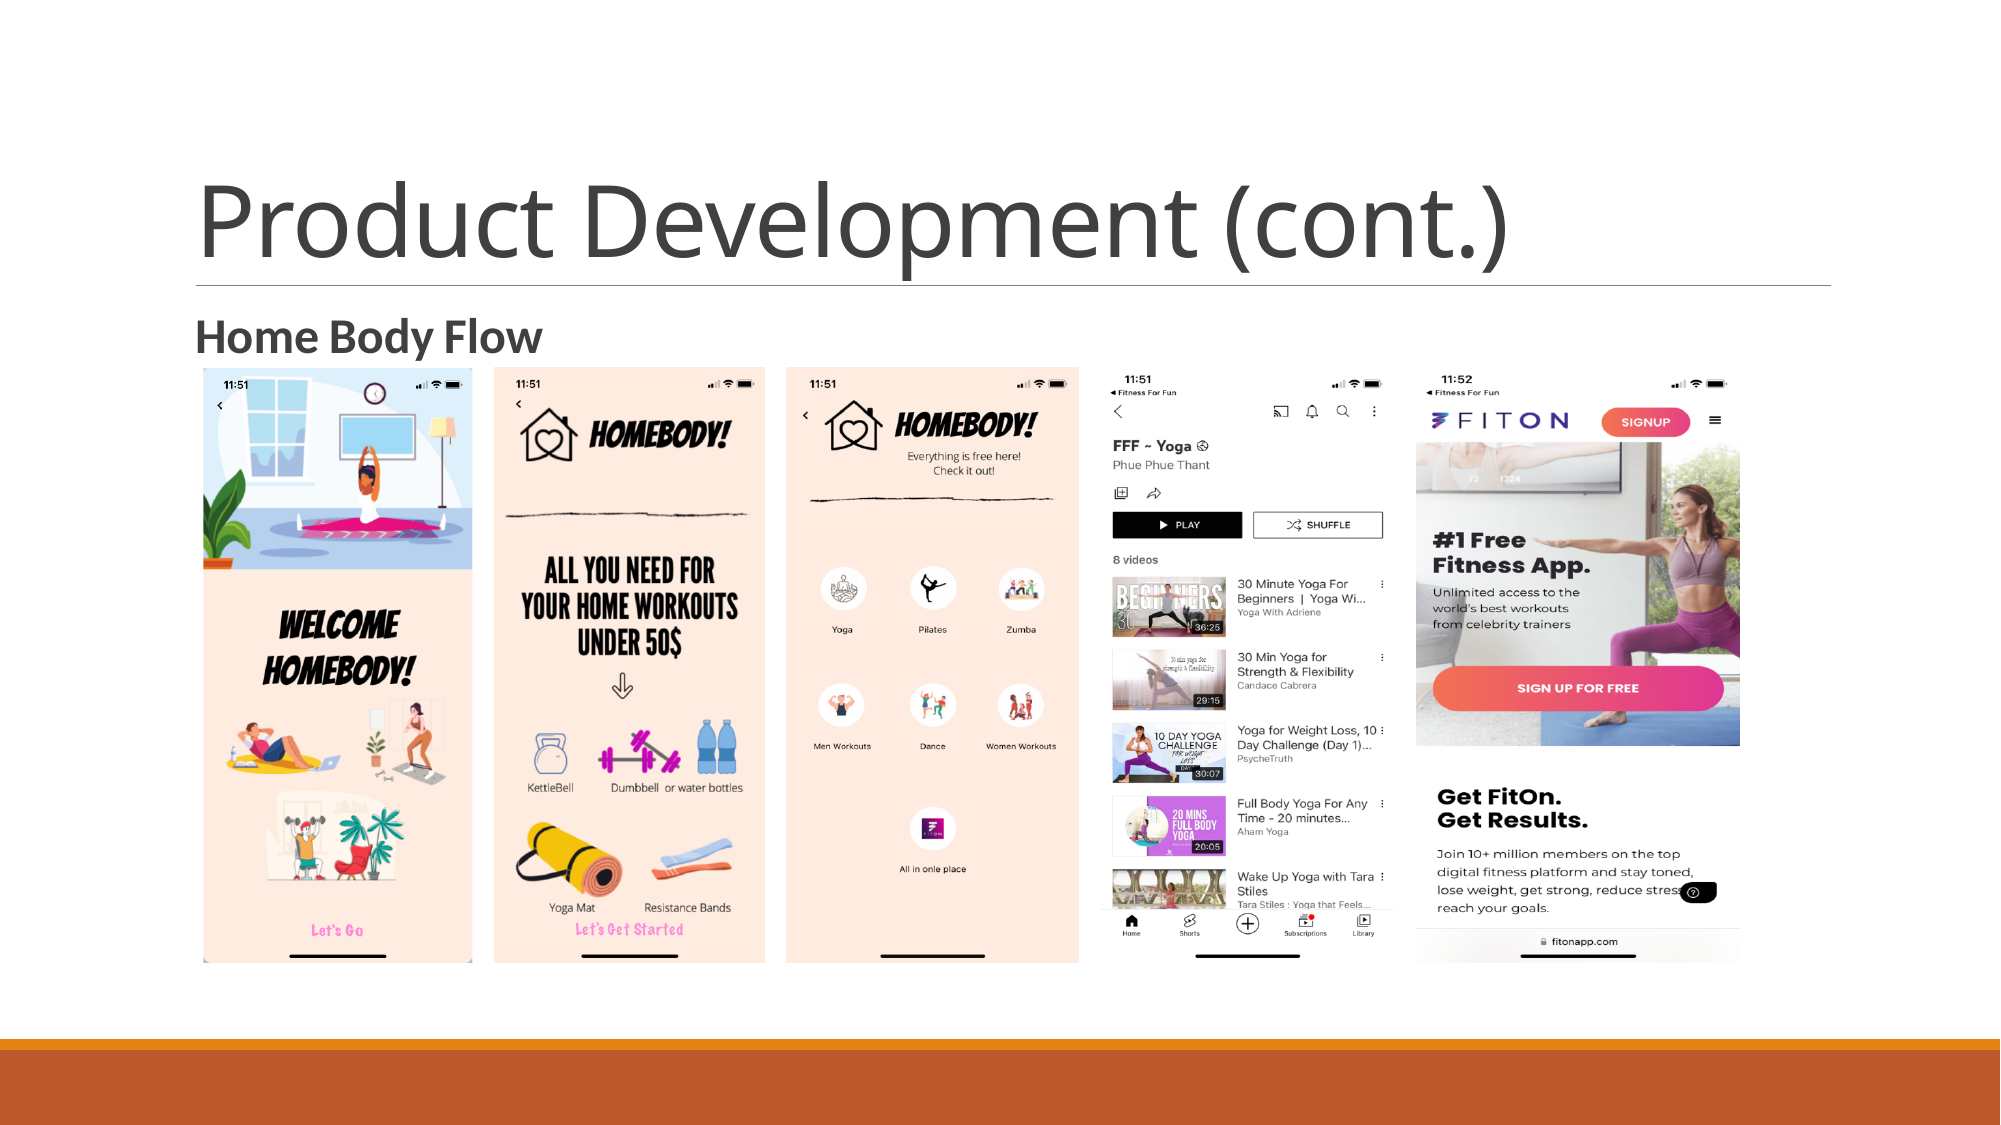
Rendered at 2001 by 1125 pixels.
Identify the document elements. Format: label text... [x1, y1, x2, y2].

list Home Body Flow [180, 302, 1830, 963]
picture [1415, 366, 1740, 964]
picture [493, 366, 765, 964]
picture [201, 368, 473, 964]
title Product Development (cont.) [180, 47, 1830, 285]
picture [1100, 366, 1395, 964]
picture [786, 366, 1080, 964]
